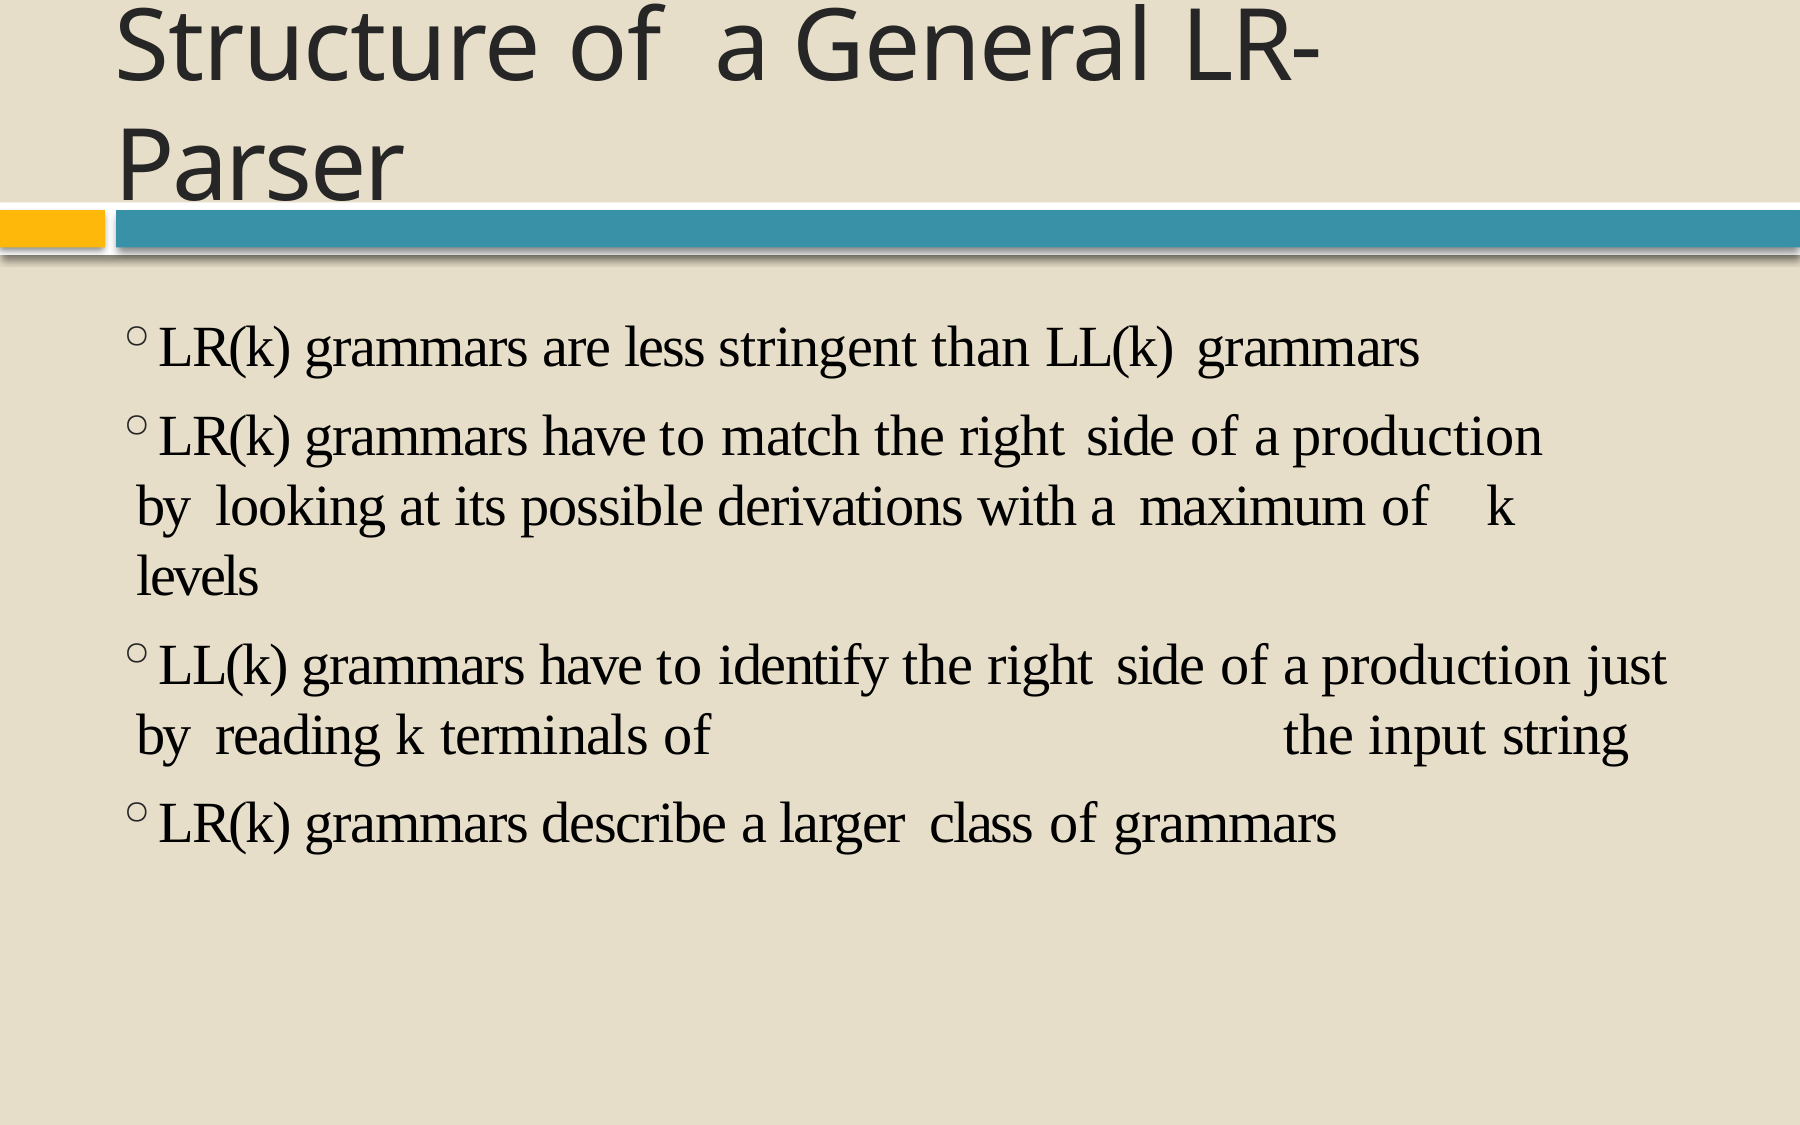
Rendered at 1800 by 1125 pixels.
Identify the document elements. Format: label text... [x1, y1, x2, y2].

title Structure of a General LR-Parser [112, 0, 1588, 221]
text_box LR(k) grammars are less stringent than LL(k) grammars LR(k) grammars have to match the right side of a production by looking at its possible derivations with a maximum of k levels LL(k) grammars have to identify the right side of a production just by reading k terminals of the input string LR(k) grammars describe a larger class of grammars [112, 287, 1725, 855]
